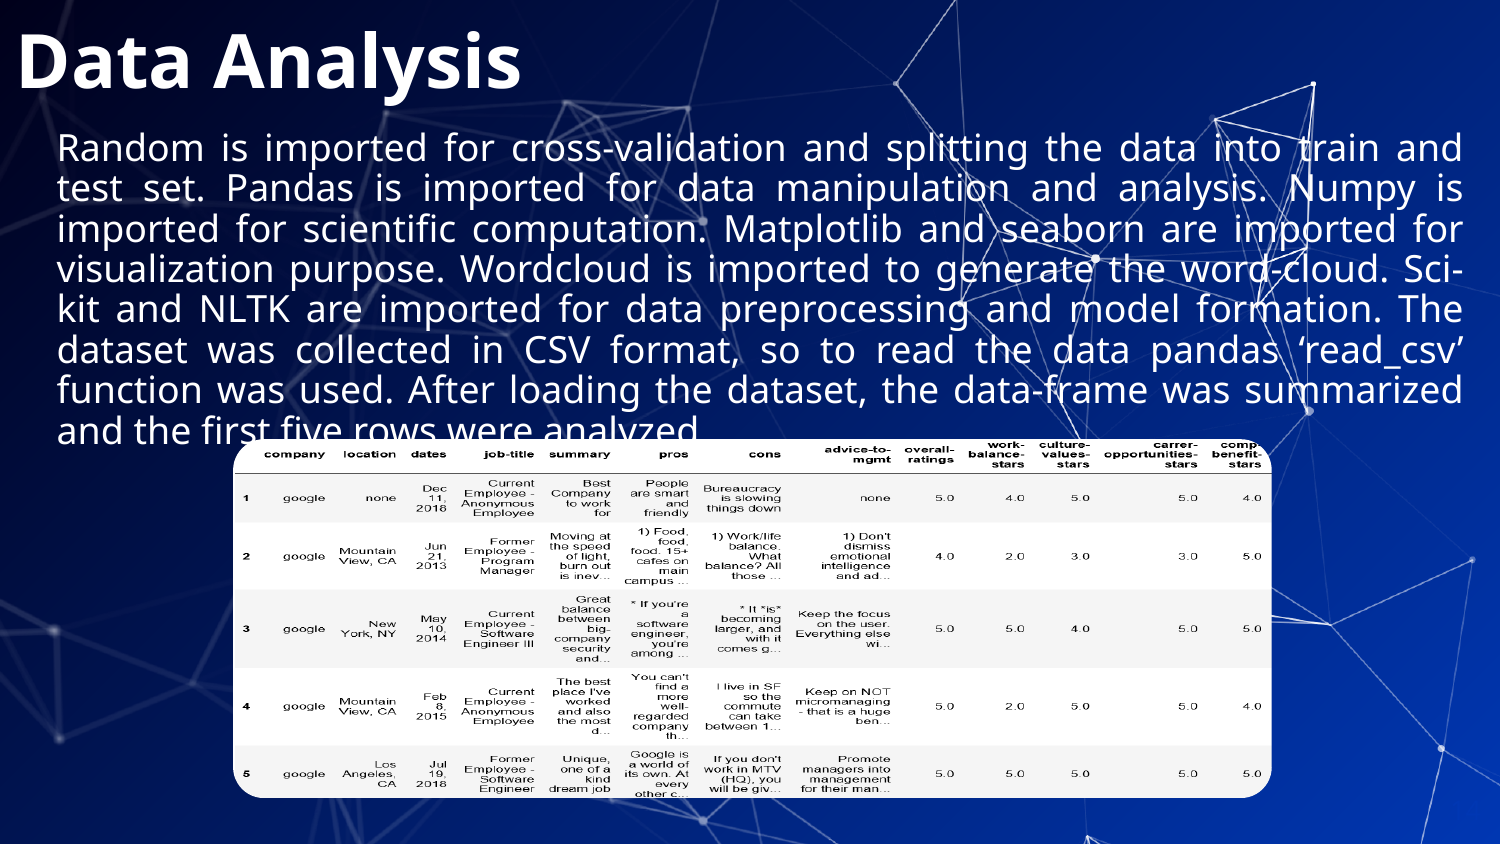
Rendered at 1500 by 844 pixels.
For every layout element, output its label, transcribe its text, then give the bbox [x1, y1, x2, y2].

picture [0, 0, 1500, 844]
list Random is imported for cross-validation and splitting the data into train and test set. Pandas is imported for data manipulation and analysis. Numpy is imported for scientific computation. Matplotlib and seaborn are imported for visualization purpose. Wordcloud is imported to generate the word-cloud. Sci-kit and NLTK are imported for data preprocessing and model formation. The dataset was collected in CSV format, so to read the data pandas ‘read_csv’ function was used. After loading the dataset, the data-frame was summarized and the first five rows were analyzed. [39, 128, 1465, 681]
slide_number 14 [1391, 779, 1482, 844]
title Data Analysis [15, 10, 1004, 104]
